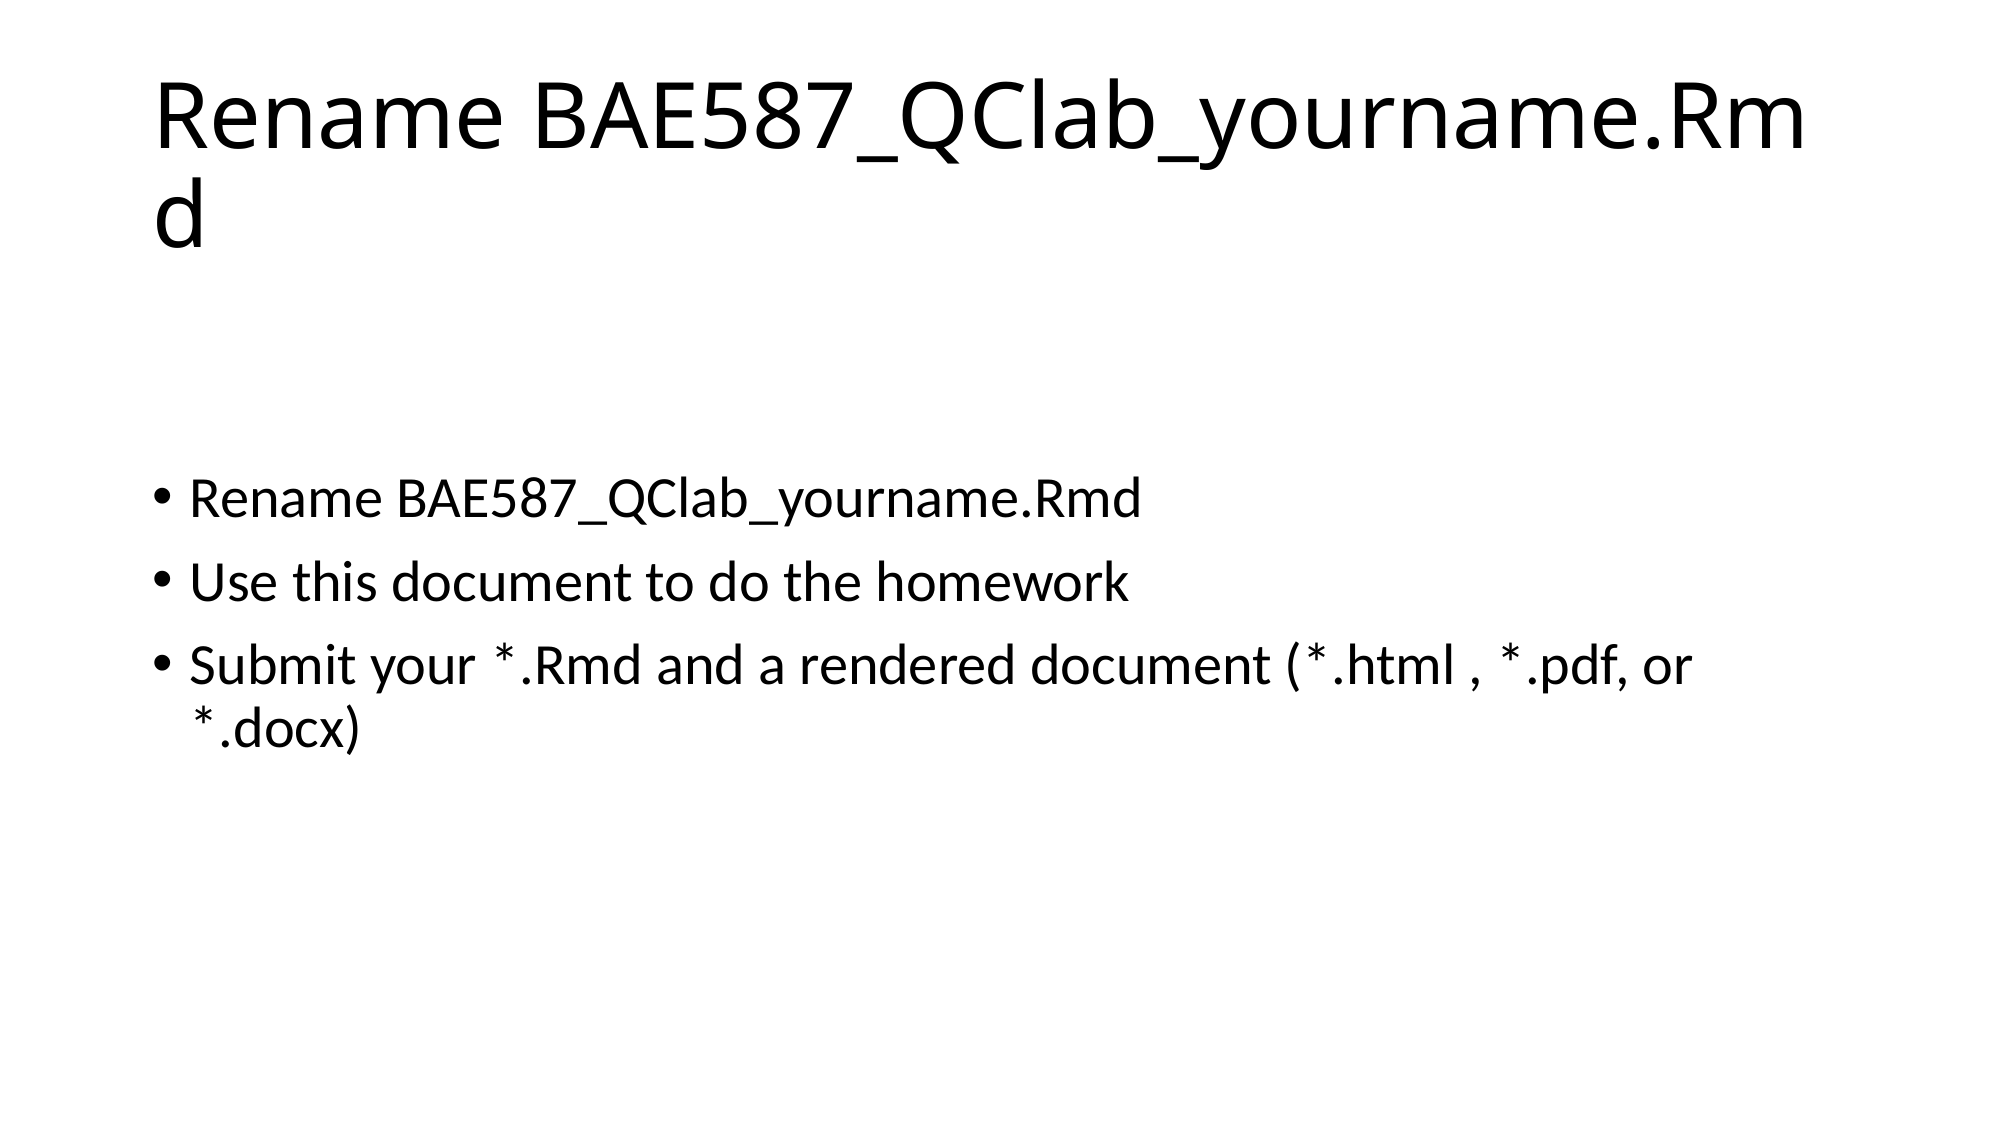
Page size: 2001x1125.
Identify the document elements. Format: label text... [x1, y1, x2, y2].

list Rename ﻿BAE587_QClab_yourname.Rmd Use this document to do the homework Submit your *.Rmd and a rendered document (*.html , *.pdf, or *.docx) [137, 459, 1863, 774]
title Rename ﻿BAE587_QClab_yourname.Rmd [137, 59, 1863, 278]
